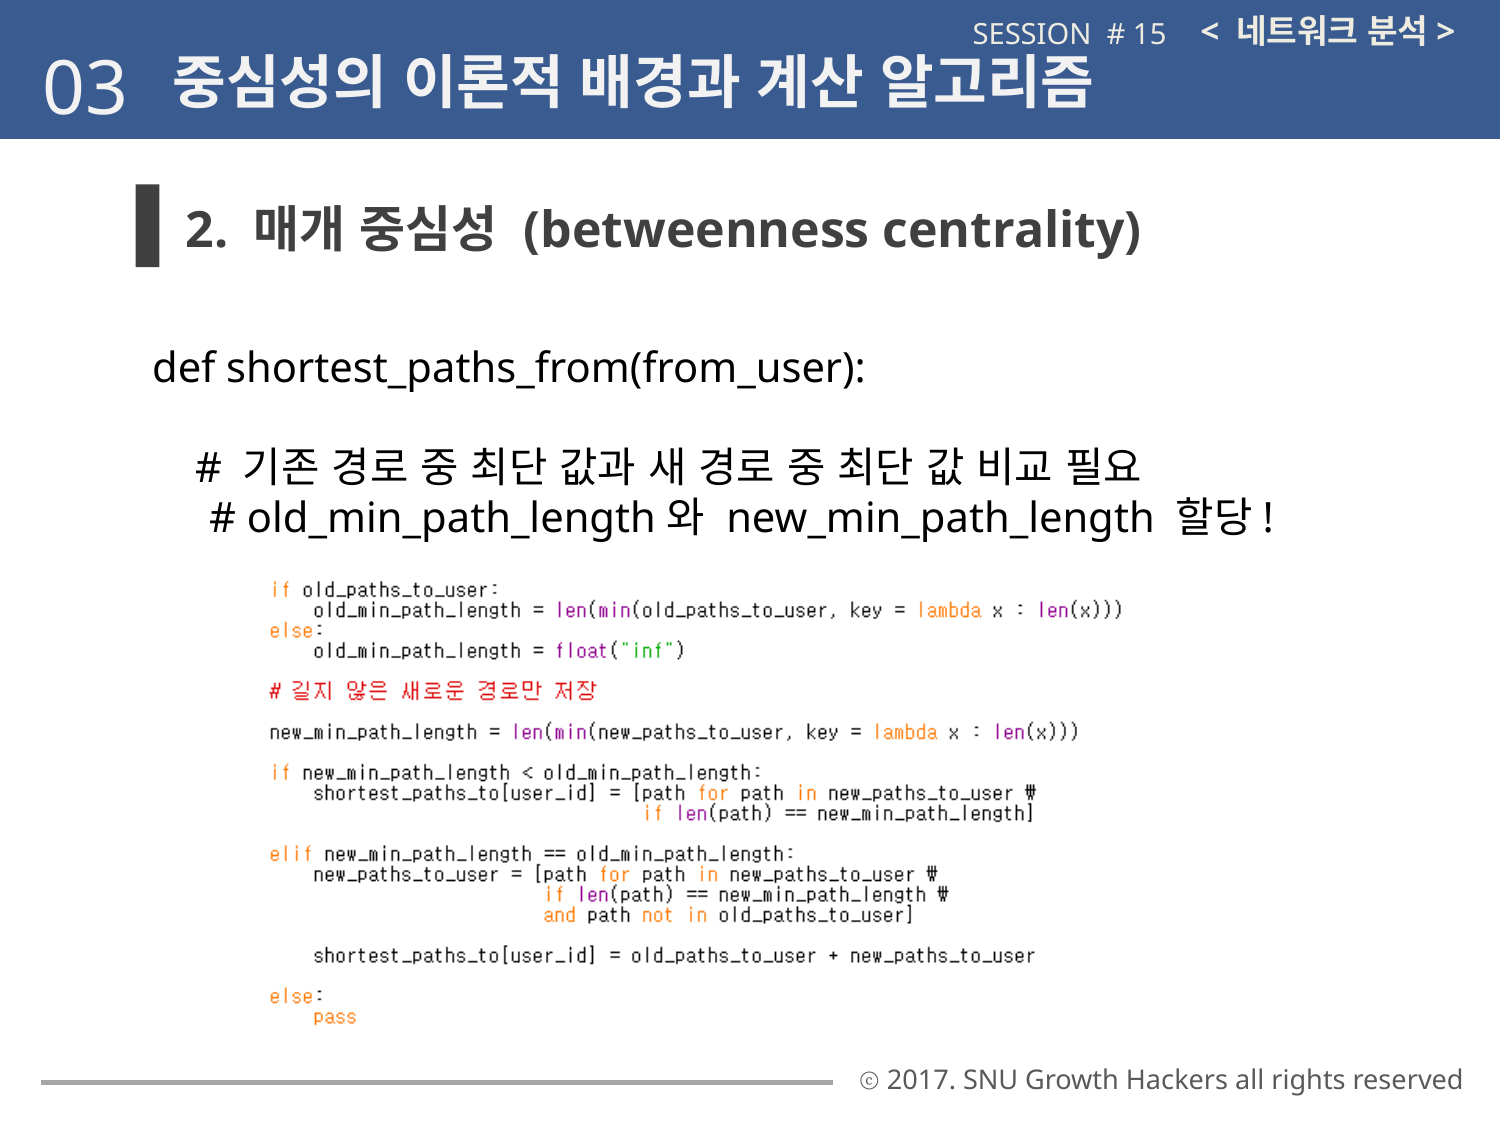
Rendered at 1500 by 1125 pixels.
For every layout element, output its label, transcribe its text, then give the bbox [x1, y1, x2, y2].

text_box [134, 182, 161, 269]
text_box ⓒ 2017. SNU Growth Hackers all rights reserved [844, 1055, 1495, 1103]
text_box def shortest_paths_from(from_user): # 기존 경로 중 최단 값과 새 경로 중 최단 값 비교 필요 # old_min_path_length와 new_min_path_length 할당! [137, 325, 1469, 1035]
text_box 2. 매개 중심성 (betweenness centrality) [171, 189, 1388, 265]
text_box [0, 0, 1500, 139]
text_box 03 [27, 32, 144, 138]
picture [265, 568, 1127, 1031]
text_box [938, 2, 1469, 59]
text_box 중심성의 이론적 배경과 계산 알고리즘 [158, 37, 1300, 123]
